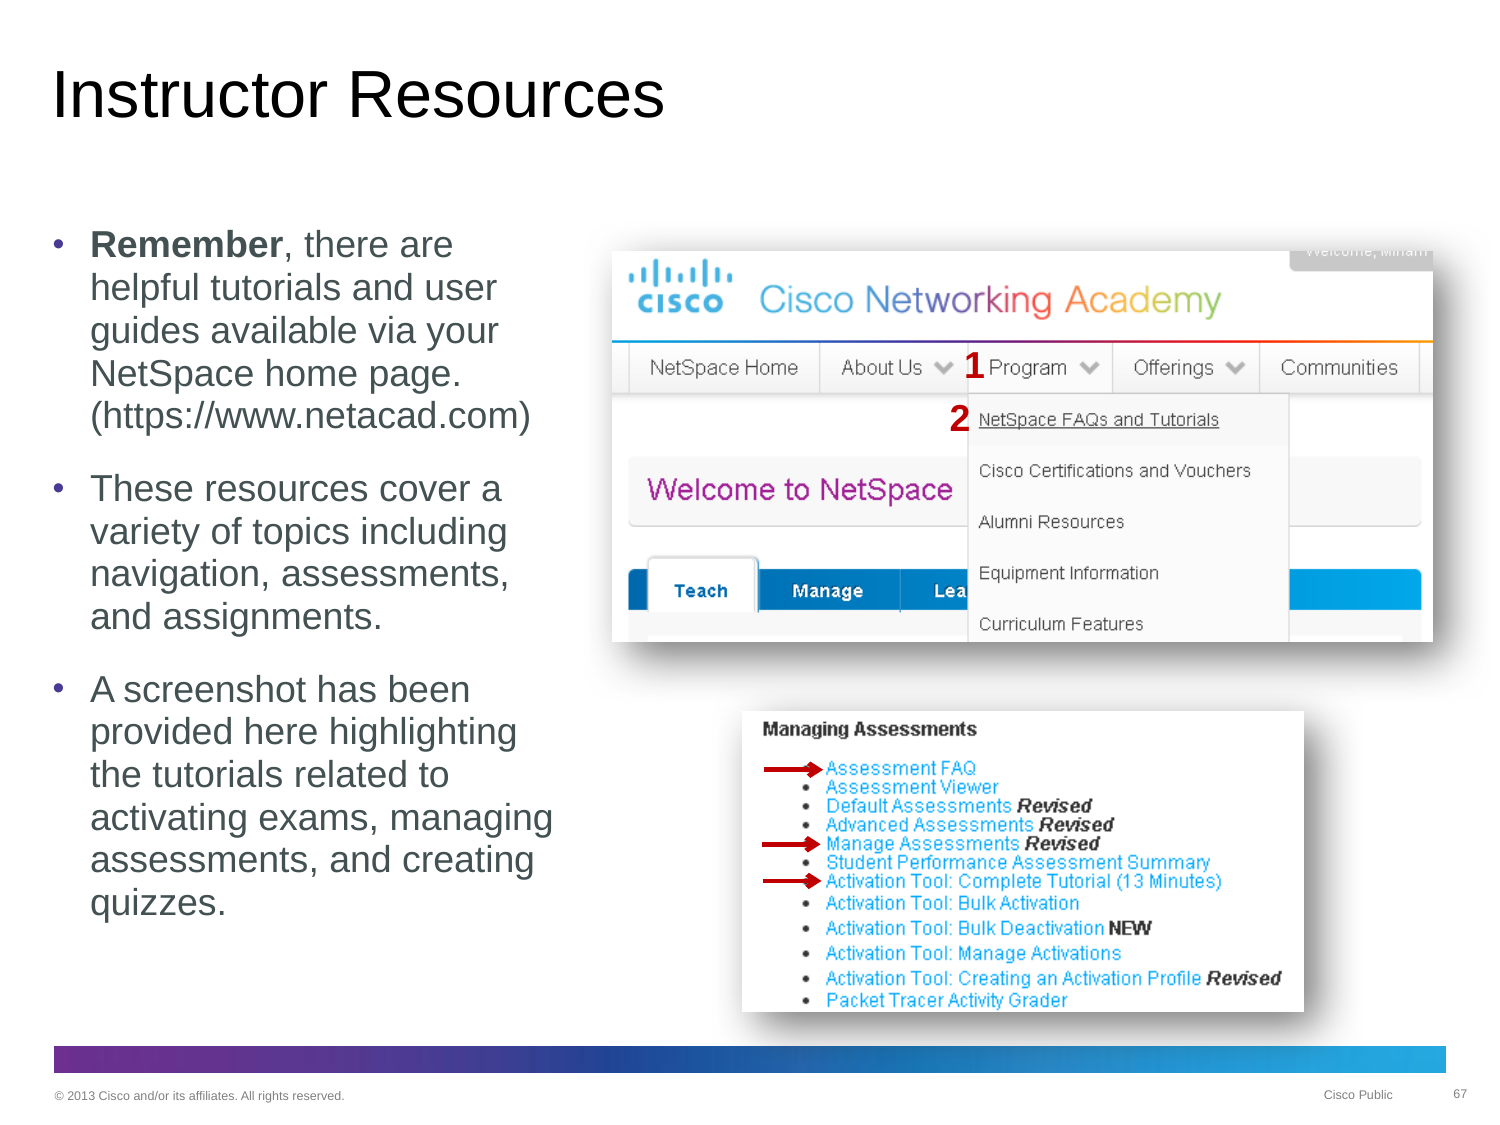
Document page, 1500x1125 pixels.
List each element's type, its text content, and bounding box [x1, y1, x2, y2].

list Remember, there are helpful tutorials and user guides available via your NetSpace home page. (https://www.netacad.com) These resources cover a variety of topics including navigation, assessments, and assignments. A screenshot has been provided here highlighting the tutorials related to activating exams, managing assessments, and creating quizzes. [37, 216, 582, 1035]
title Instructor Resources [37, 0, 1447, 139]
picture [54, 1046, 1446, 1073]
picture [742, 711, 1304, 1012]
picture [612, 250, 1433, 643]
